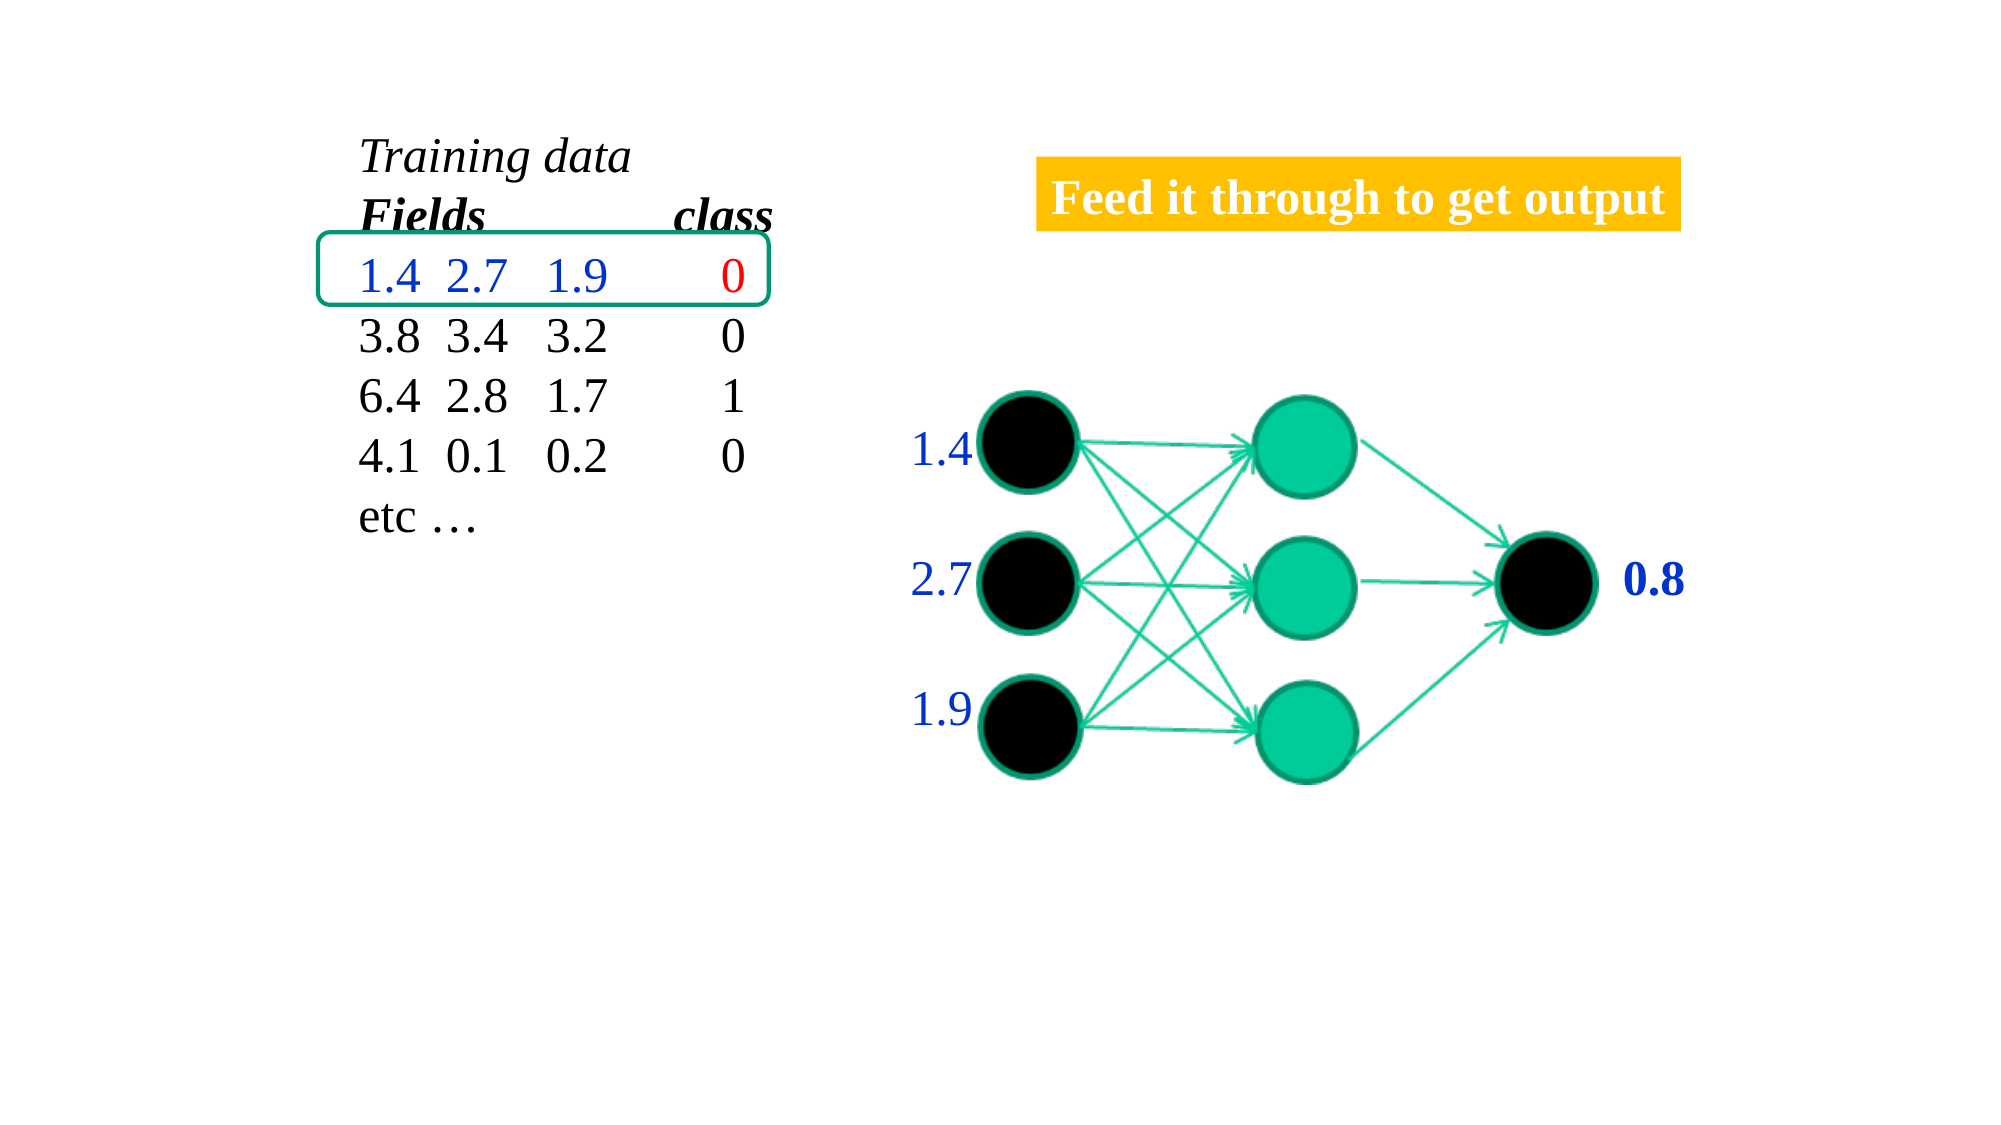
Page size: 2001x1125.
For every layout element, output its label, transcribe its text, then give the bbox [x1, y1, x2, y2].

text_box 1.4 2.7 0.8 1.9 [1604, 408, 1701, 743]
text_box Feed it through to get output [1036, 156, 1681, 232]
text_box 1.4 2.7 0.8 1.9 [895, 408, 970, 743]
text_box [315, 230, 771, 307]
picture [976, 390, 1599, 786]
text_box Training data Fields class 1.4 2.7 1.9 0 3.8 3.4 3.2 0 6.4 2.8 1.7 1 4.1 0.1 0.2 0 etc … [343, 115, 790, 551]
